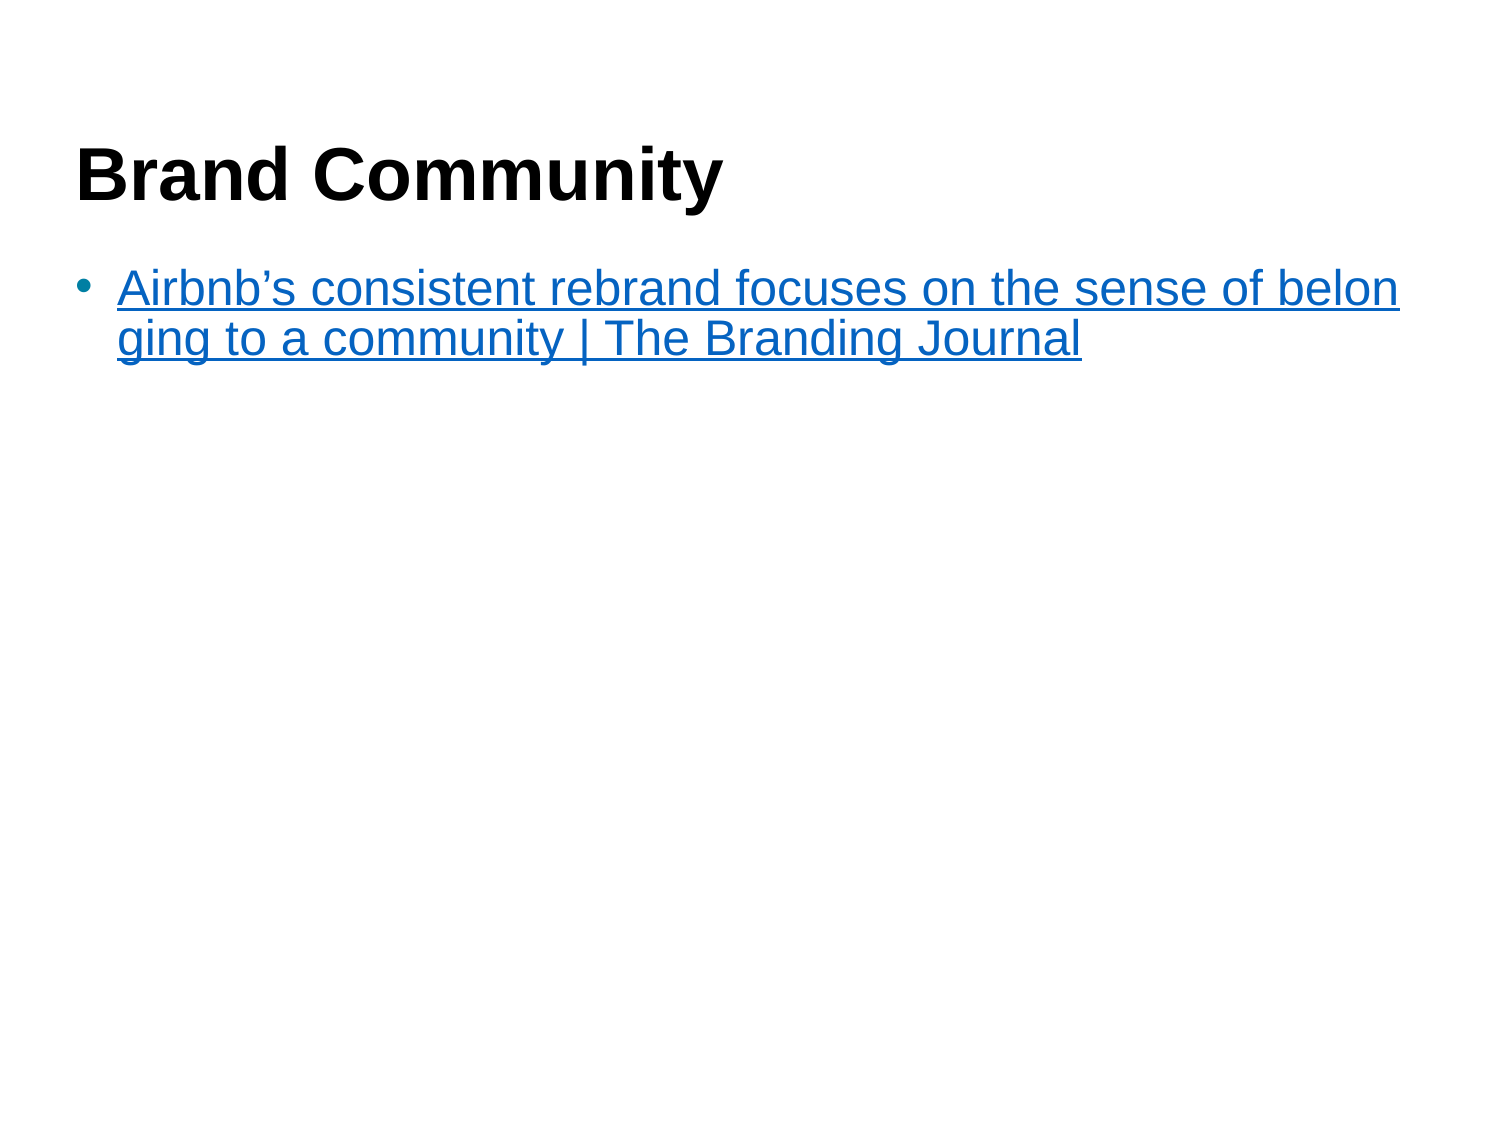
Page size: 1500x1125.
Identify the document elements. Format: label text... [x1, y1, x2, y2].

title Brand Community [75, 35, 1425, 216]
list Airbnb’s consistent rebrand focuses on the sense of belonging to a community | The Branding Journal [75, 255, 1425, 983]
